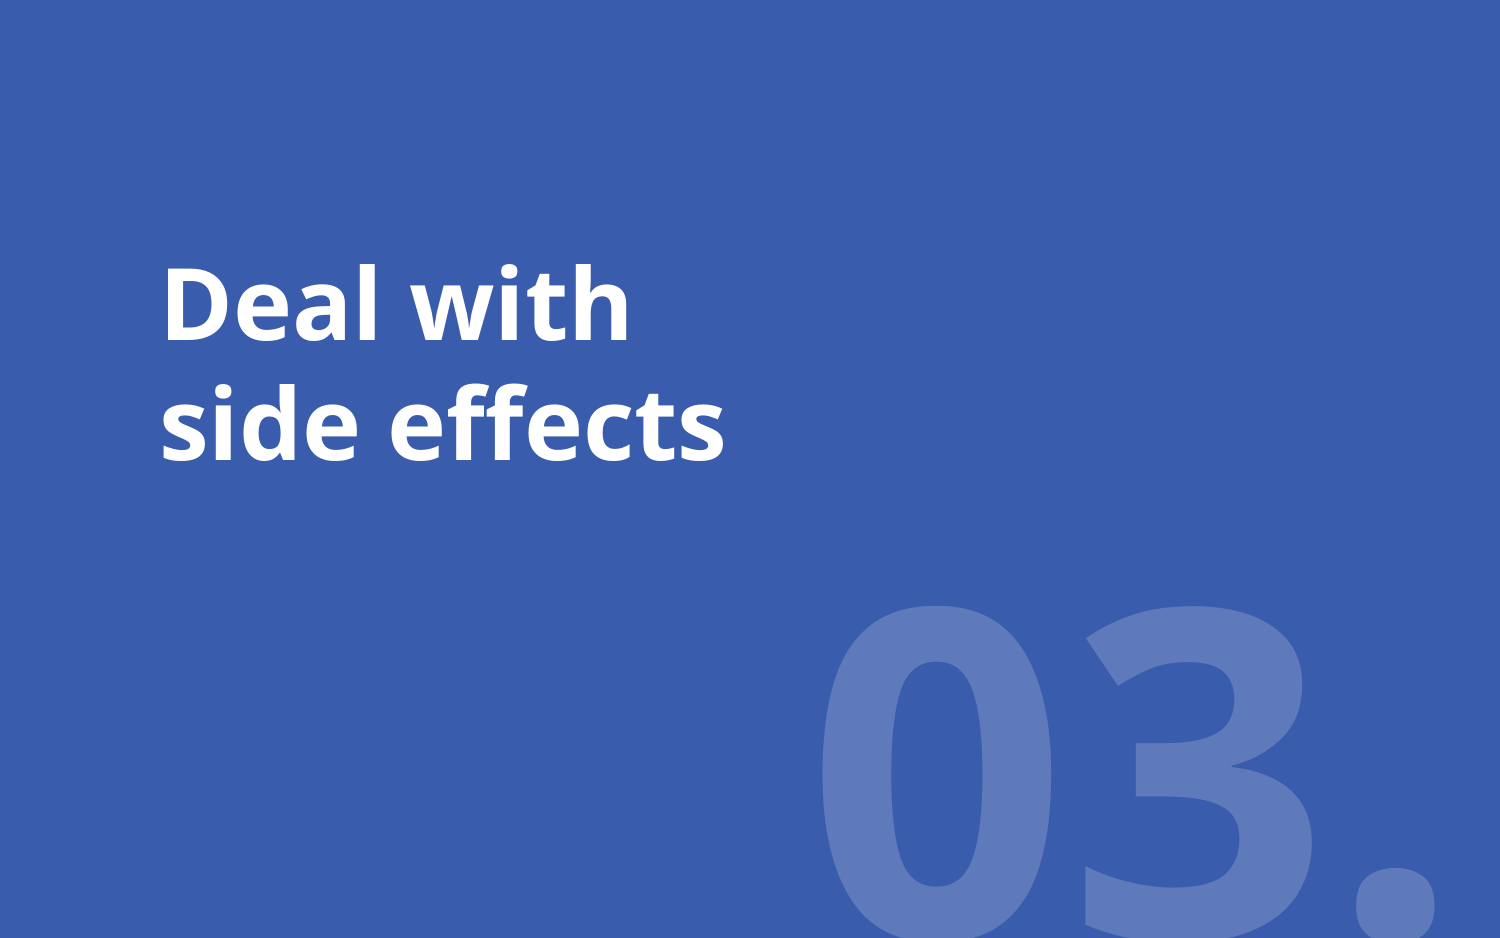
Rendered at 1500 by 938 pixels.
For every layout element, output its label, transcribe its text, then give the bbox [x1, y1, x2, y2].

list 03. [641, 397, 1461, 894]
title Deal with side effects [159, 116, 1227, 481]
